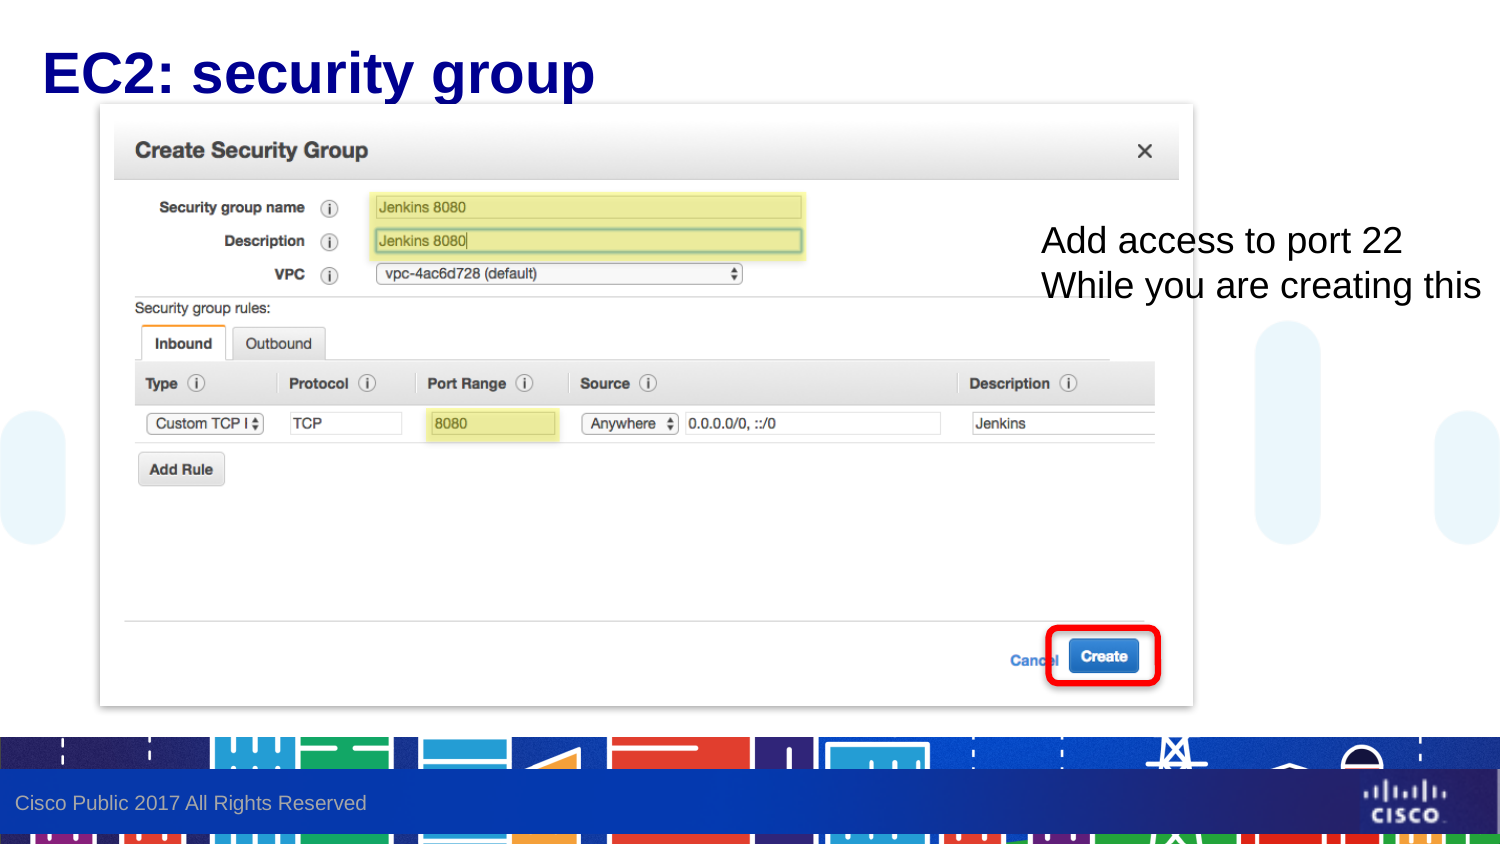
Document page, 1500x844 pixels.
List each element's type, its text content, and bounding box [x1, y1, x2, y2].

picture [0, 737, 1500, 844]
text_box Add access to port 22 While you are creating this [1184, 208, 1498, 313]
title EC2: security group [27, 32, 1382, 107]
picture [114, 117, 1180, 692]
